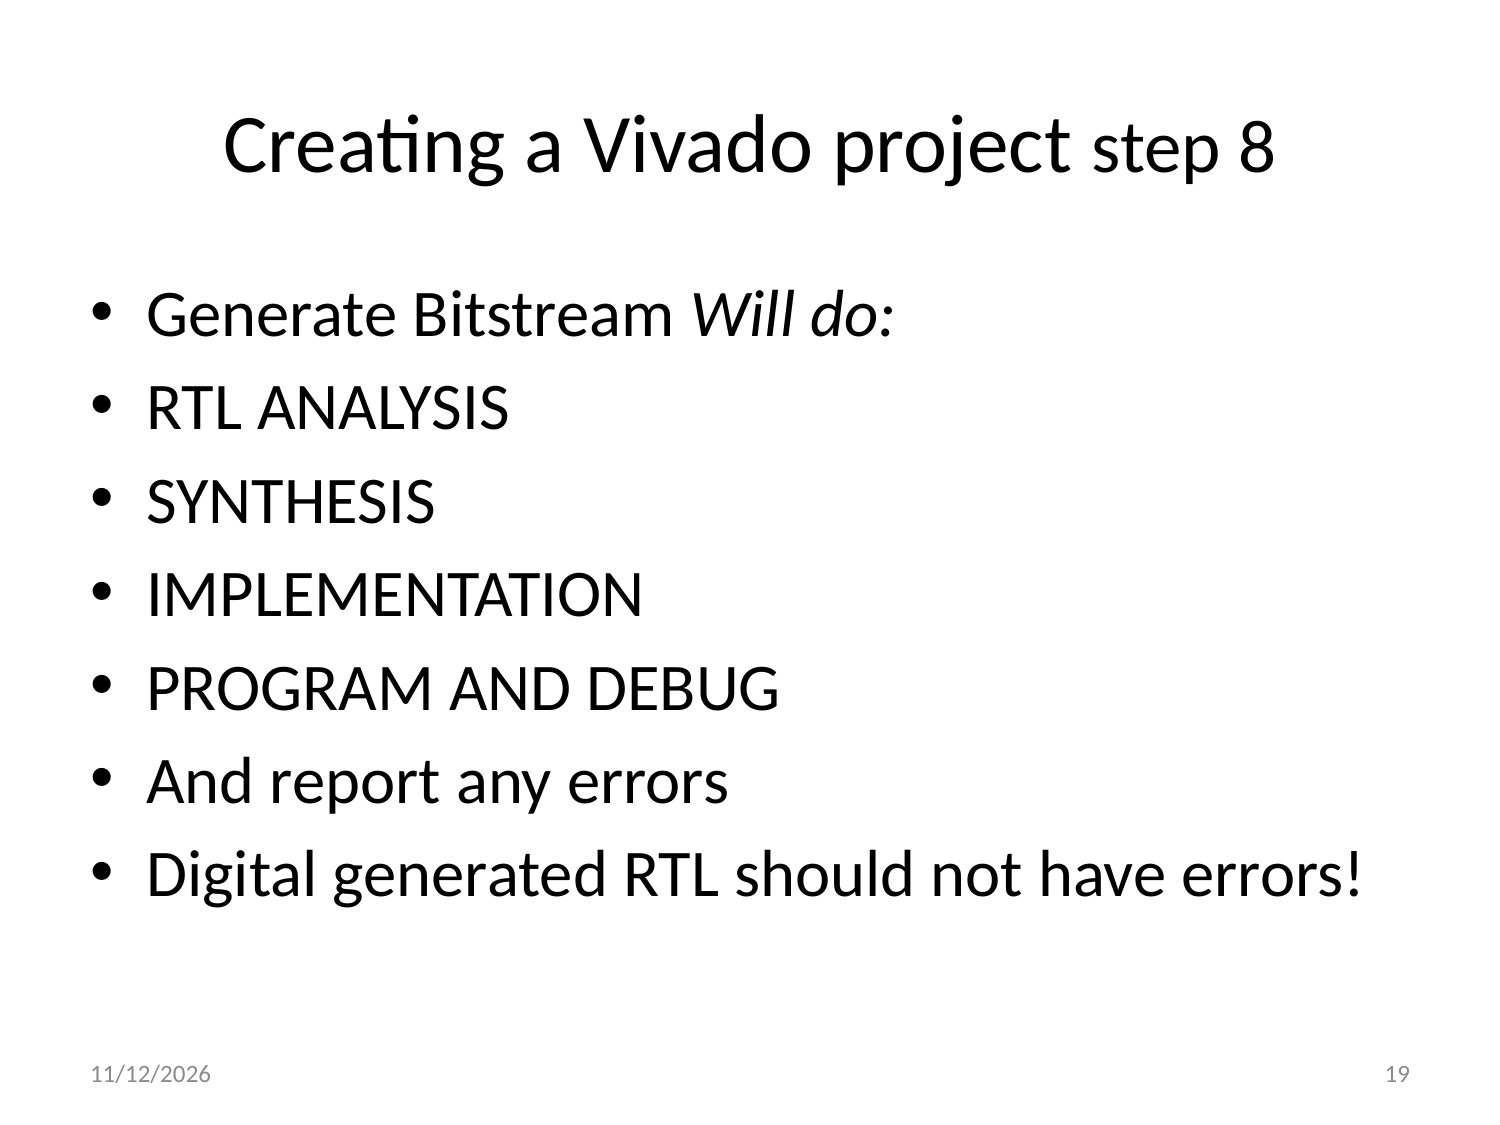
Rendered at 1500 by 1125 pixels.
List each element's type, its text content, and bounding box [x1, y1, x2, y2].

list Generate Bitstream Will do: RTL ANALYSIS SYNTHESIS IMPLEMENTATION PROGRAM AND DEBUG And report any errors Digital generated RTL should not have errors! [75, 262, 1425, 1005]
title Creating a Vivado project step 8 [75, 45, 1425, 233]
slide_number 19 [1074, 1042, 1425, 1103]
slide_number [75, 1042, 425, 1103]
